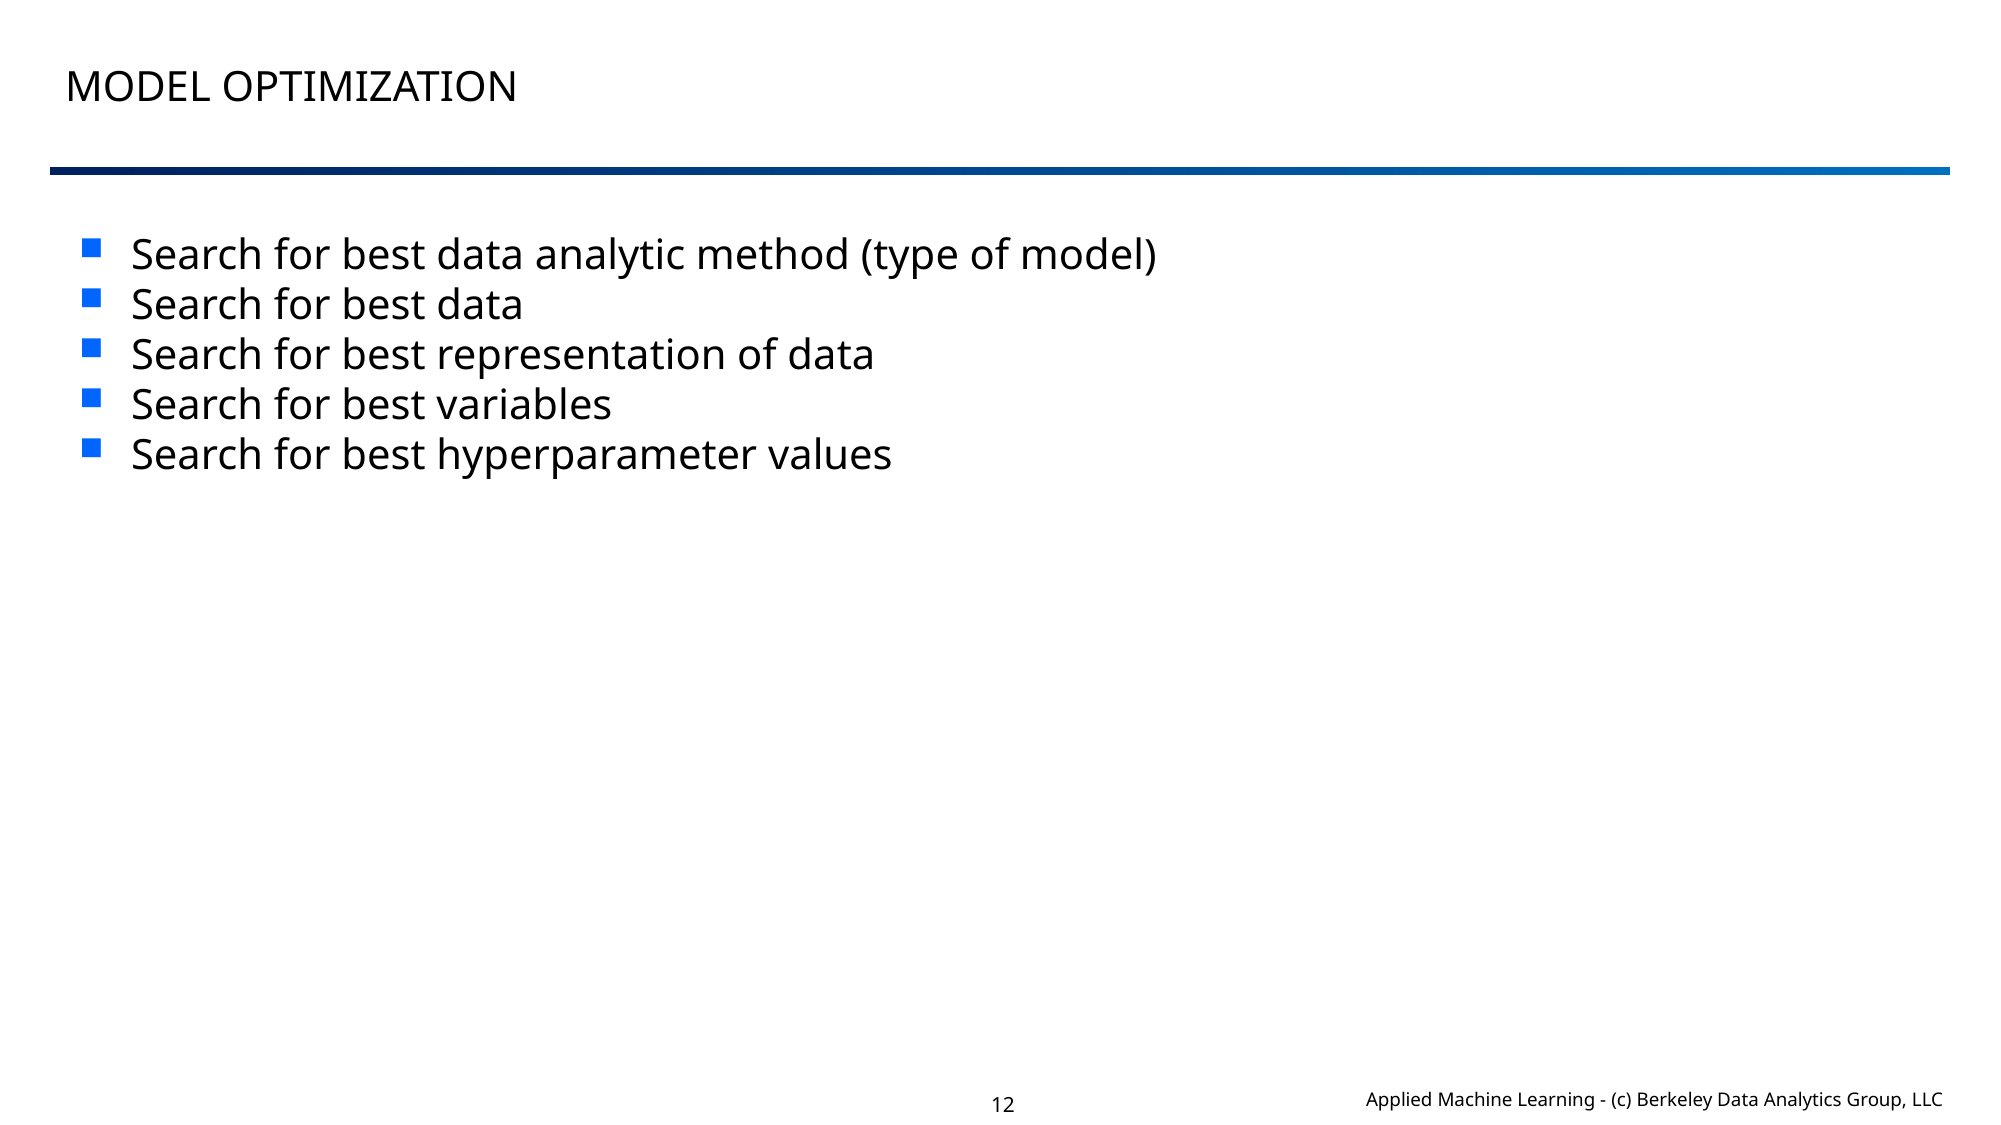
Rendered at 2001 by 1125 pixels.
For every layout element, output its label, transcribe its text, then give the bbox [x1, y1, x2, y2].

title Model Optimization [50, 12, 1950, 158]
footer Applied Machine Learning - (c) Berkeley Data Analytics Group, LLC [1100, 1080, 1950, 1125]
slide_number 12 [922, 1080, 1084, 1125]
list Search for best data analytic method (type of model) Search for best data Search for best representation of data Search for best variables Search for best hyperparameter values [50, 212, 1950, 1050]
